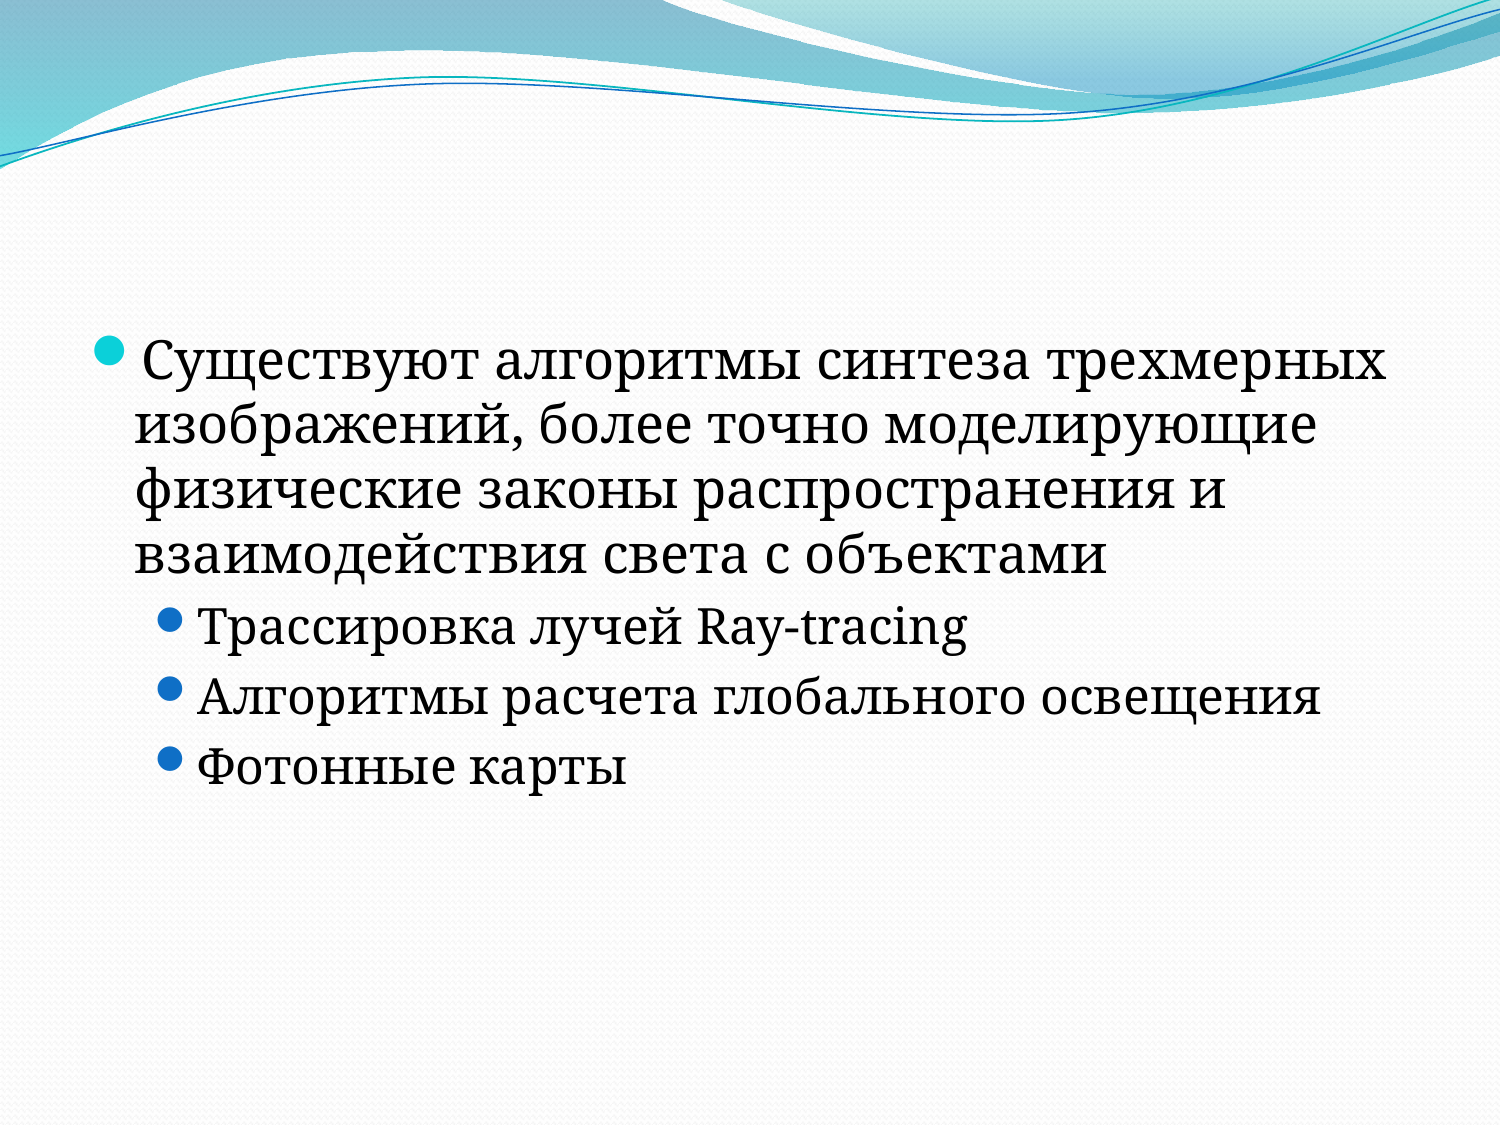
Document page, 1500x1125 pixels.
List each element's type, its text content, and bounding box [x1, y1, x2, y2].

list Существуют алгоритмы синтеза трехмерных изображений, более точно моделирующие физические законы распространения и взаимодействия света с объектами Трассировка лучей Ray-tracing Алгоритмы расчета глобального освещения Фотонные карты [74, 317, 1426, 1038]
